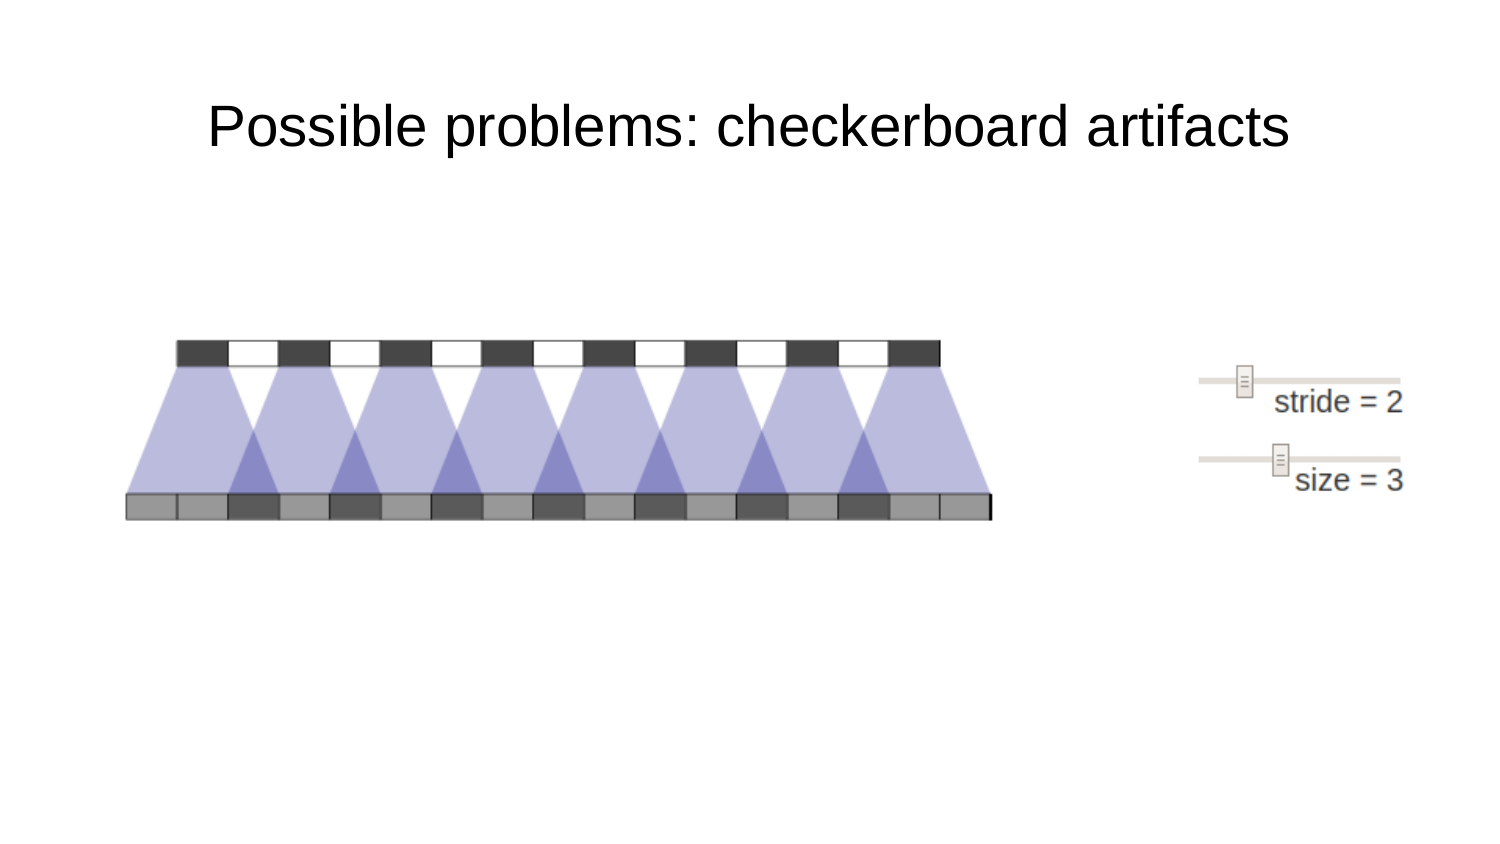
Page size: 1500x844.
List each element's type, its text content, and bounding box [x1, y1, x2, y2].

title Possible problems: checkerboard artifacts [51, 72, 1449, 167]
picture [57, 276, 1443, 568]
